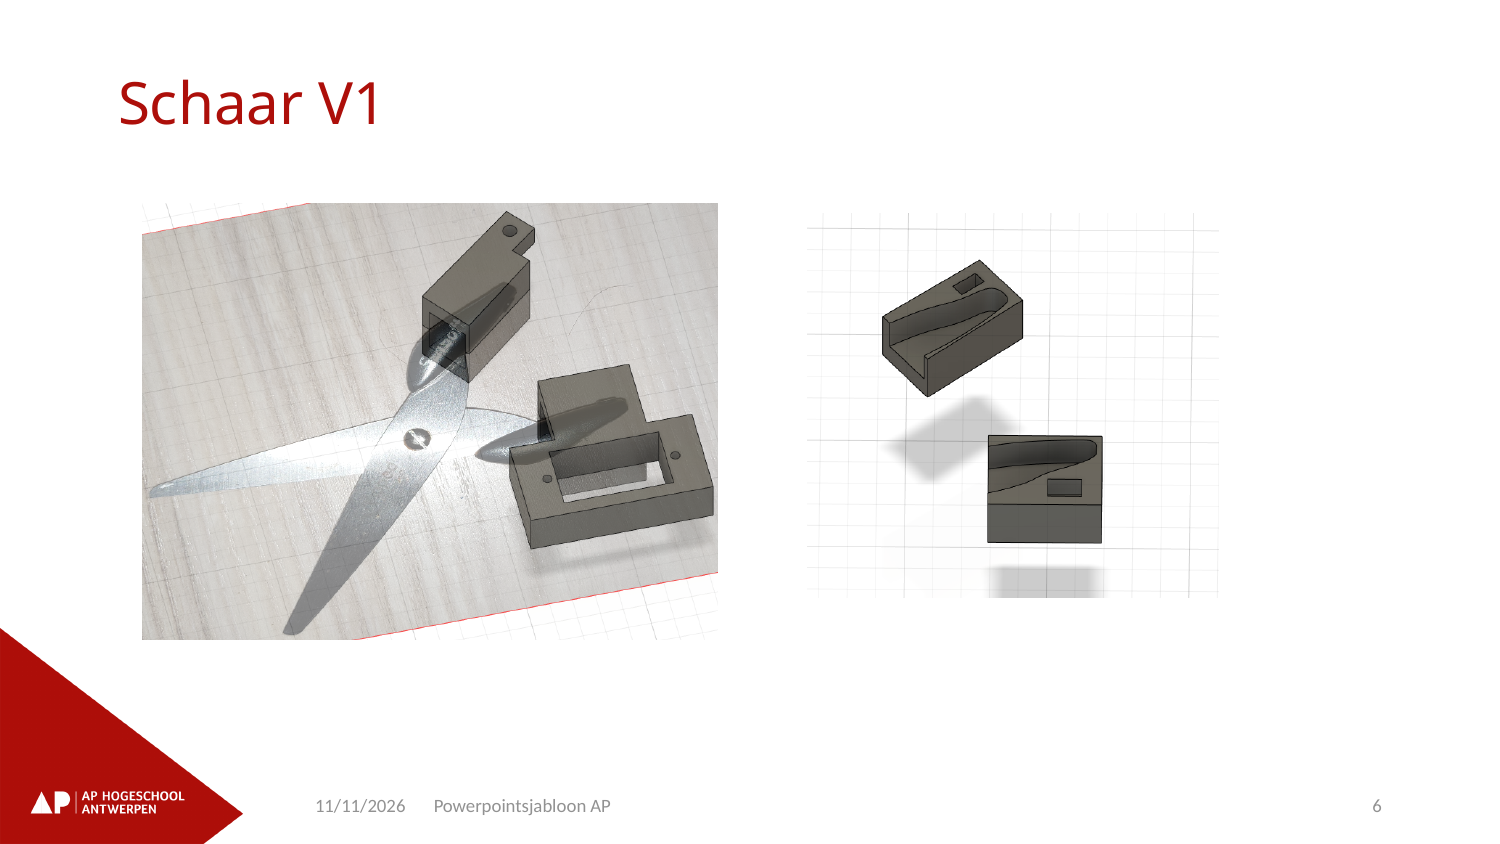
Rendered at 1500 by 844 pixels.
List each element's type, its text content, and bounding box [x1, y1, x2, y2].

picture [807, 212, 1219, 598]
footer Powerpointsjabloon AP [418, 782, 1263, 827]
title Schaar V1 [103, 66, 1397, 141]
slide_number 6 [1263, 782, 1397, 827]
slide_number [300, 782, 418, 827]
picture [0, 203, 718, 844]
